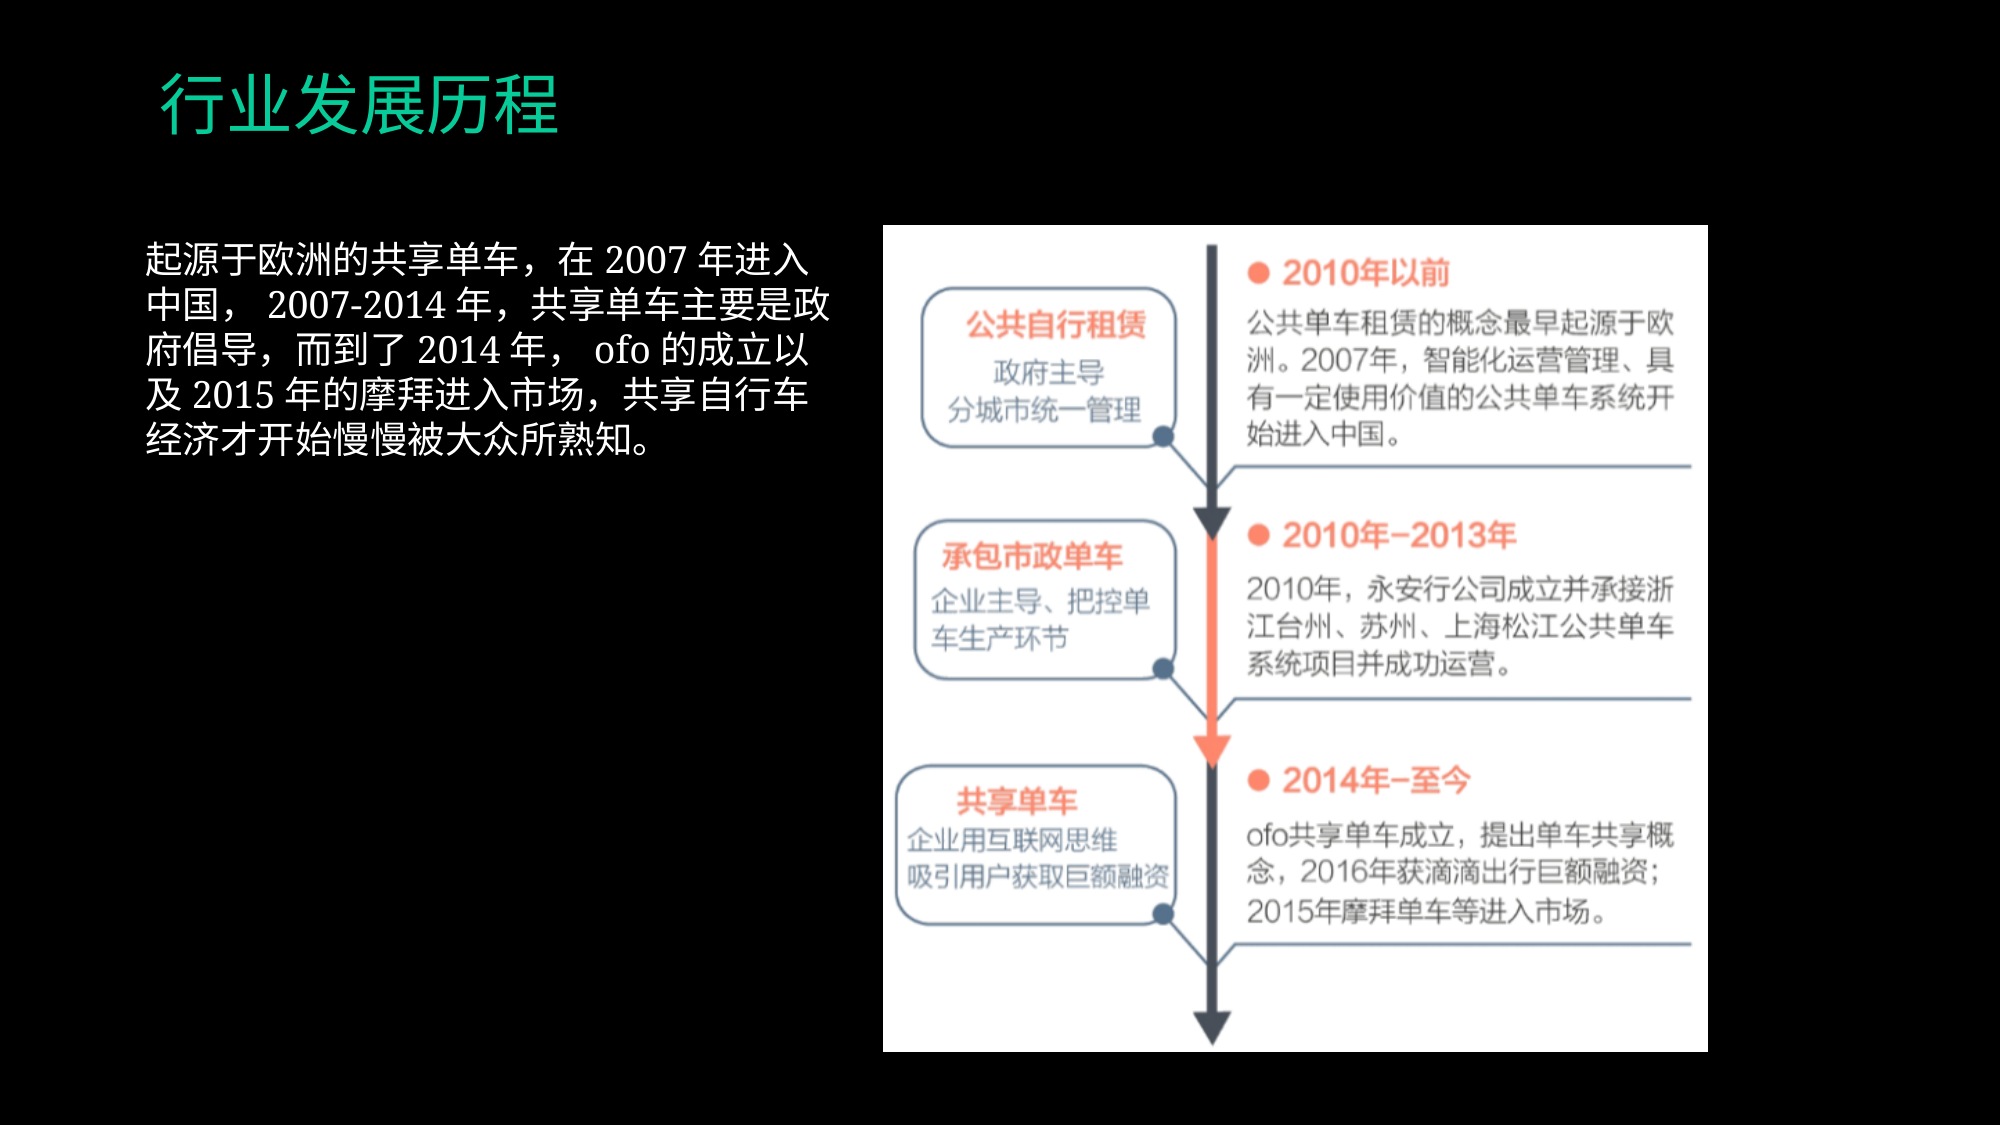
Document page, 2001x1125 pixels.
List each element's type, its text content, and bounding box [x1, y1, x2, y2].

text_box 起源于欧洲的共享单车，在2007年进入中国，2007-2014年，共享单车主要是政府倡导，而到了2014年，ofo的成立以及2015年的摩拜进入市场，共享自行车经济才开始慢慢被大众所熟知。 [130, 228, 849, 469]
title 行业发展历程 [145, 56, 1721, 153]
picture [883, 225, 1708, 1052]
